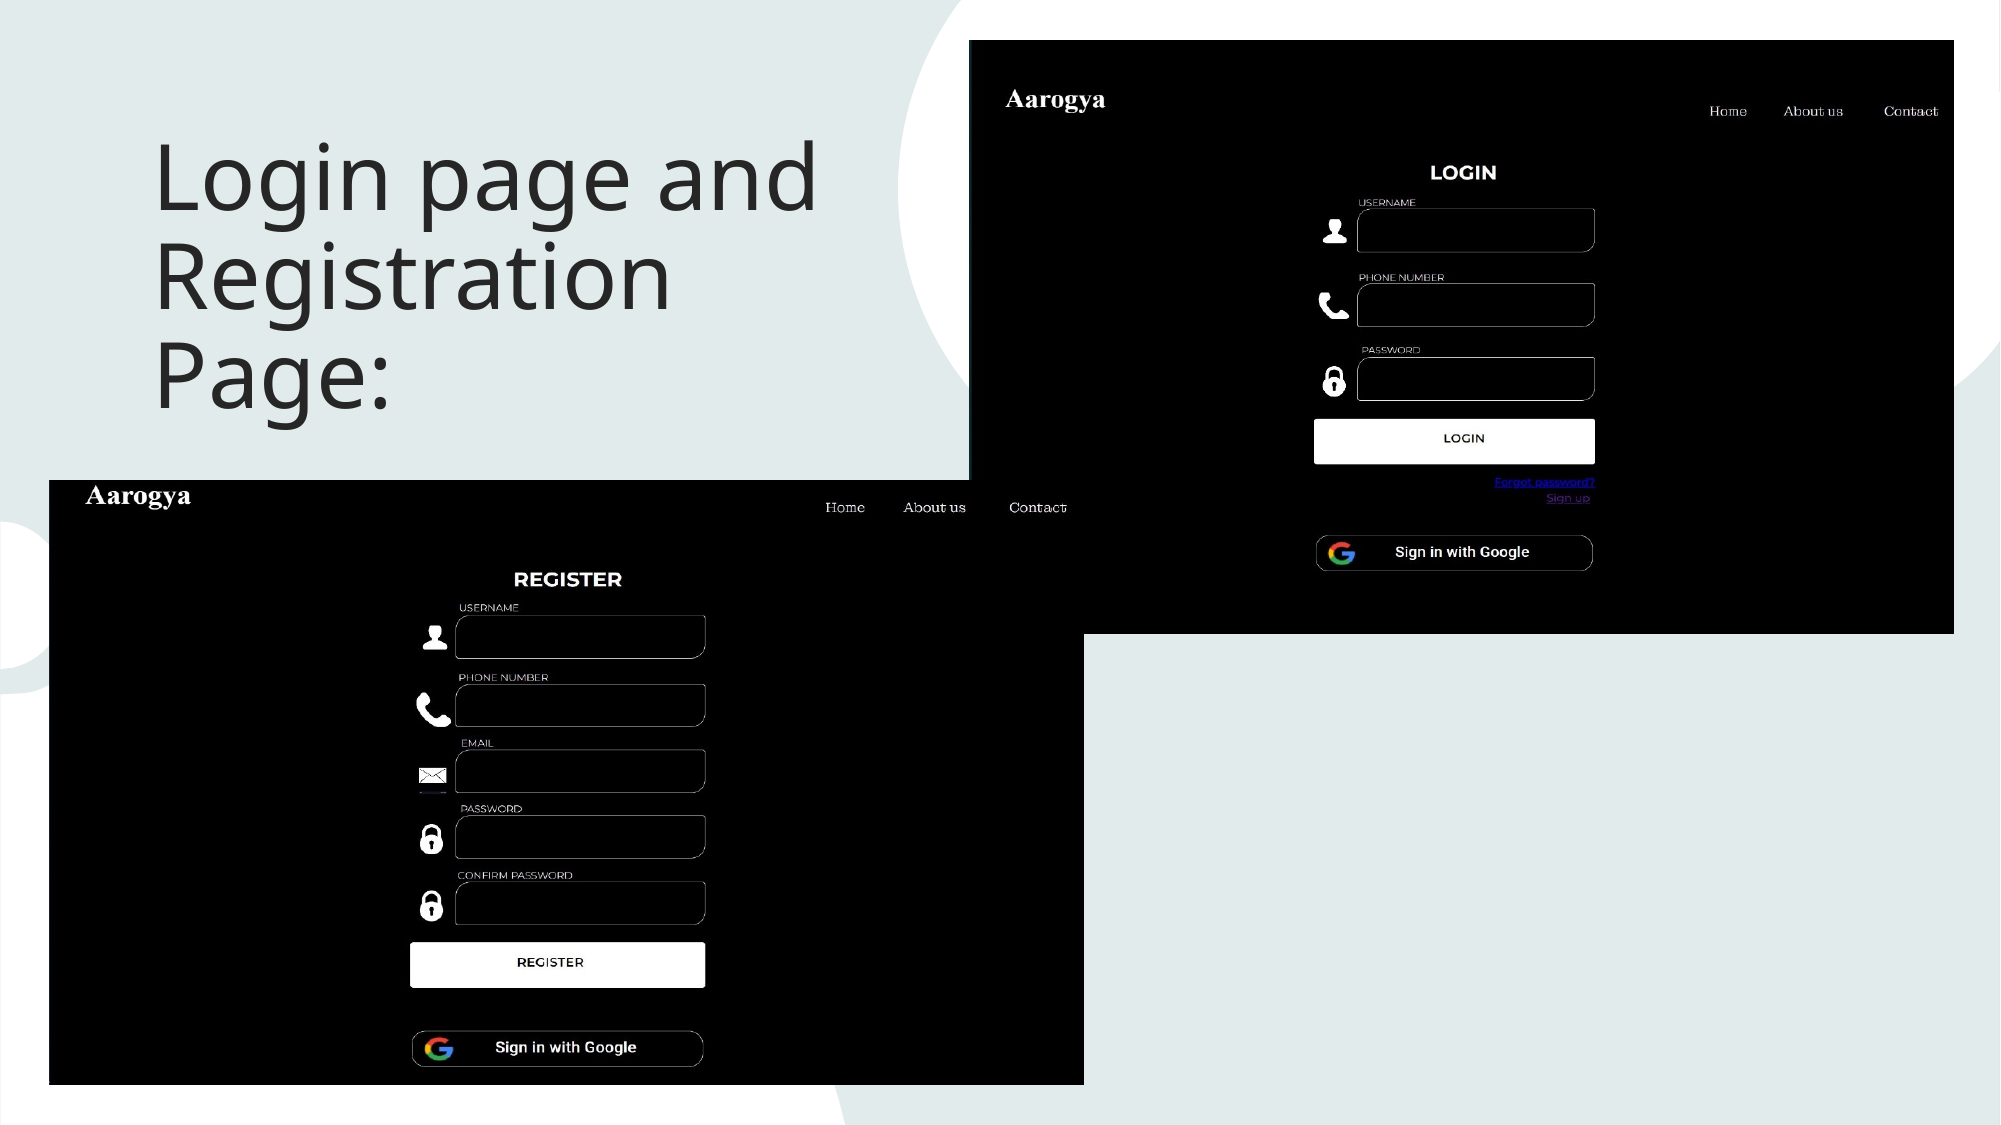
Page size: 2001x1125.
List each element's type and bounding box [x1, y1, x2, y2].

list [969, 40, 1954, 634]
text_box [0, 0, 2000, 1125]
picture [49, 480, 1084, 1085]
